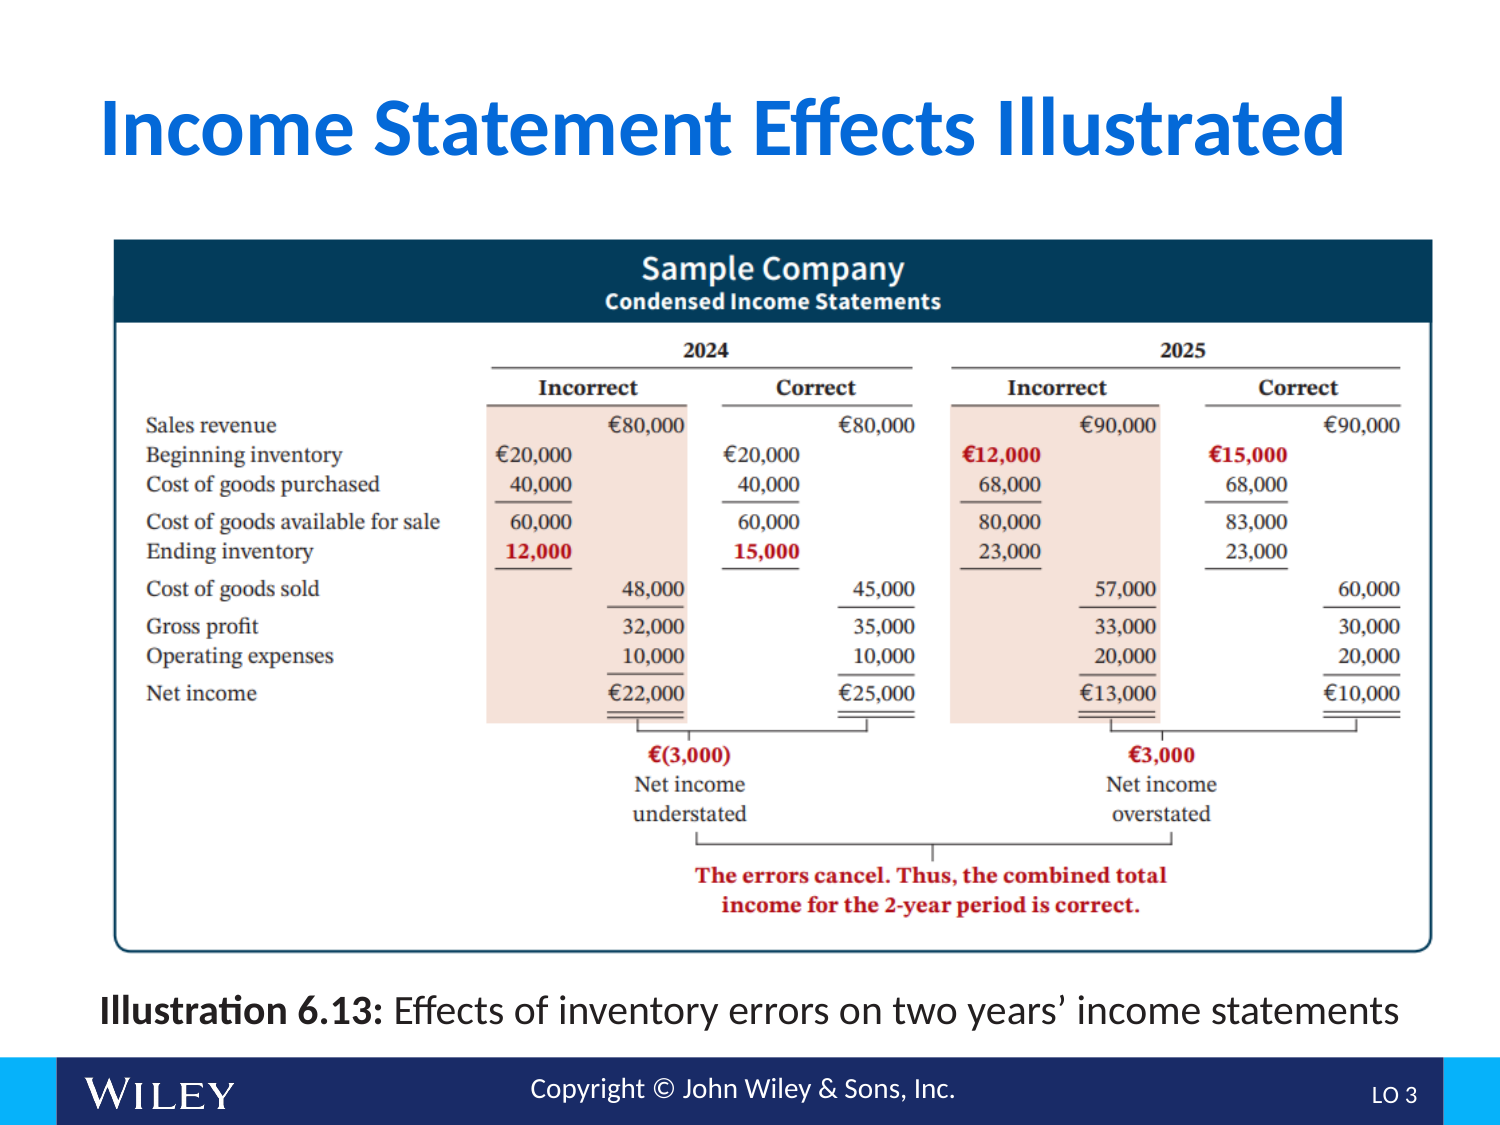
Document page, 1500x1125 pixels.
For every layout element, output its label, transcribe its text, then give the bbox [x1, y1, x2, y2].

list Illustration 6.13: Effects of inventory errors on two years’ income statements [84, 975, 1416, 1044]
picture [110, 233, 1438, 958]
list L O 3 [1309, 1065, 1433, 1125]
title Income Statement Effects Illustrated [84, 75, 1416, 215]
